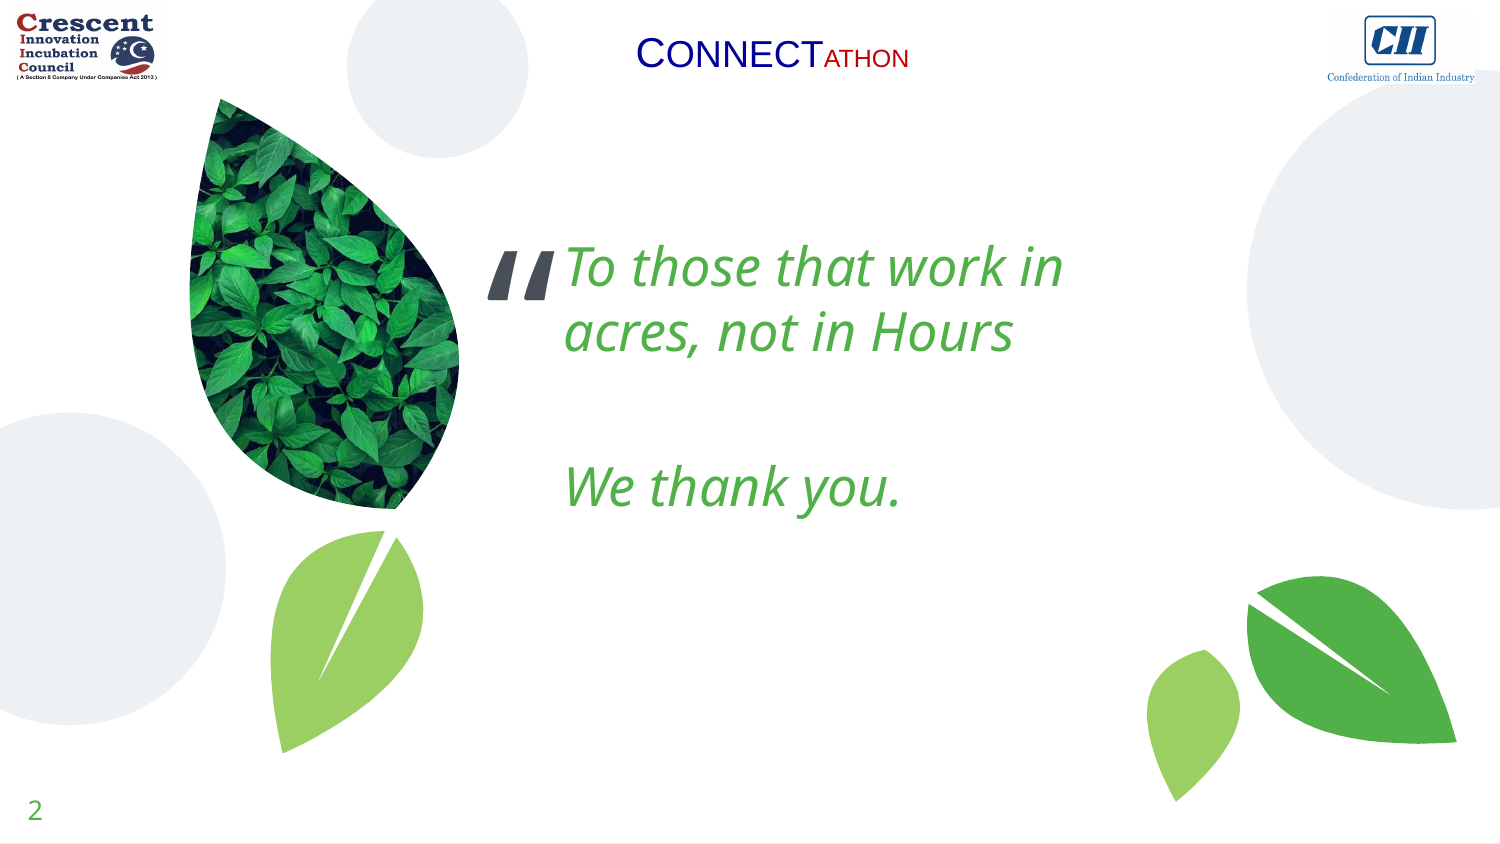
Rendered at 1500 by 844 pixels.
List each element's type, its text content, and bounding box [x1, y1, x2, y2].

text_box CONNECTATHON [414, 18, 1131, 84]
slide_number 2 [12, 779, 103, 844]
picture [1327, 14, 1475, 85]
picture [189, 98, 460, 510]
picture [9, 1, 166, 81]
list To those that work in acres, not in Hours We thank you. [548, 217, 1182, 352]
